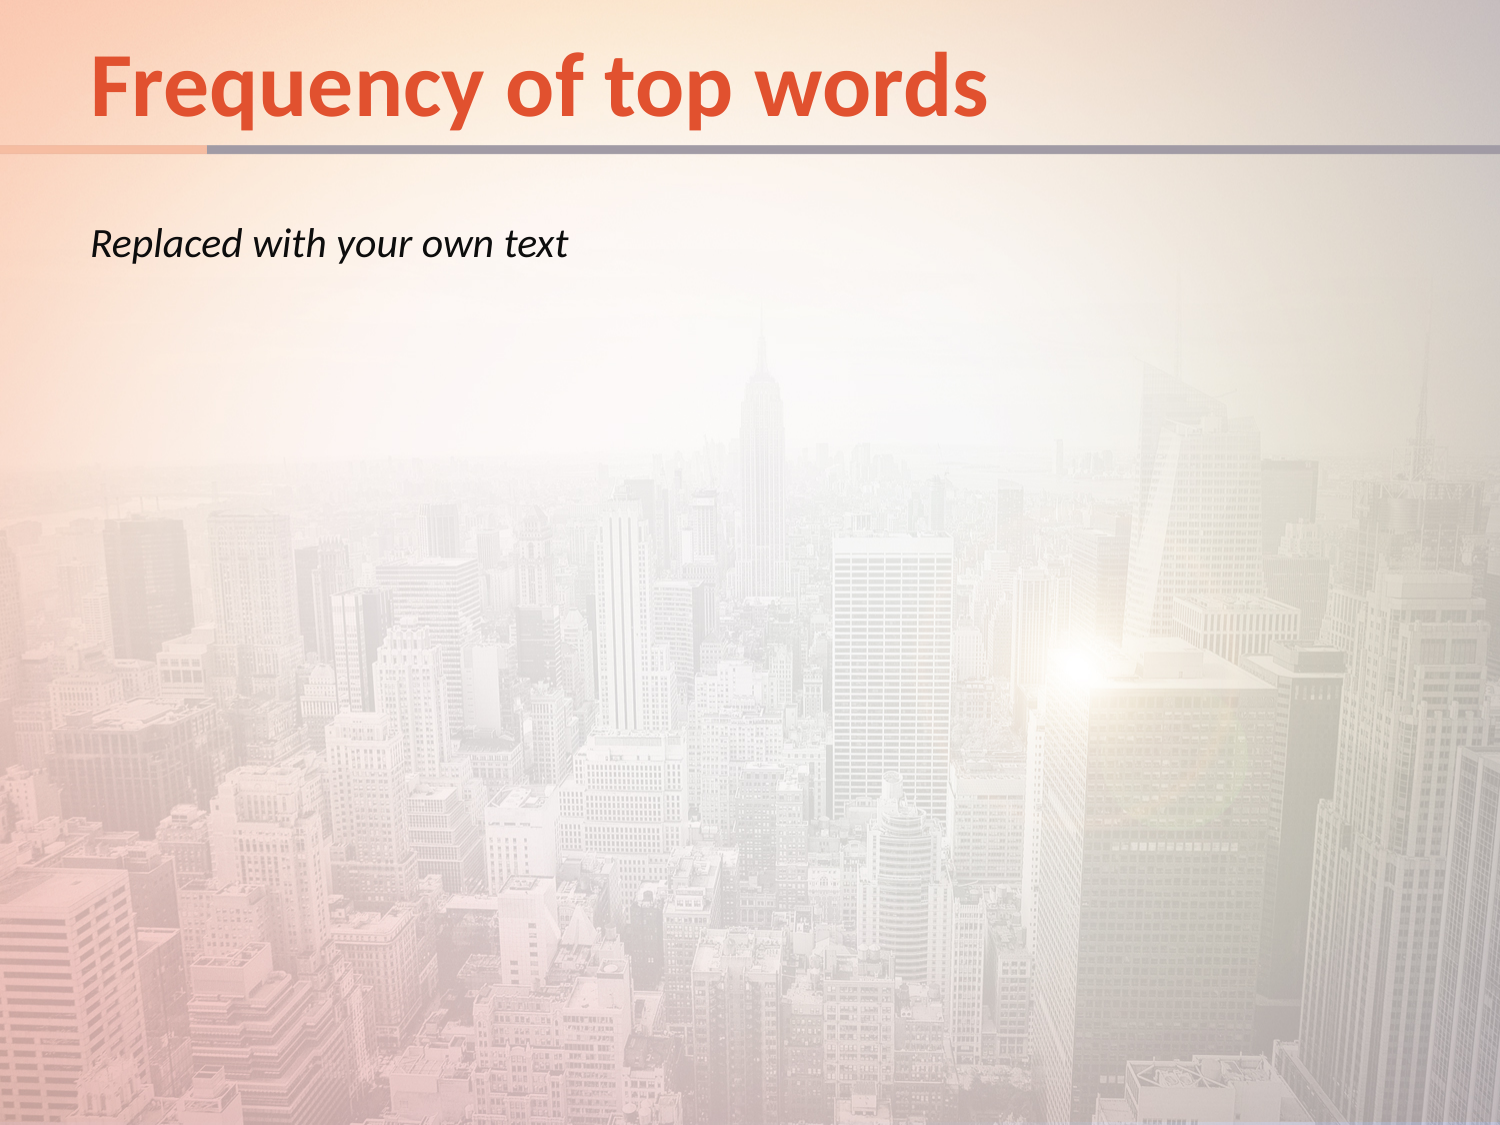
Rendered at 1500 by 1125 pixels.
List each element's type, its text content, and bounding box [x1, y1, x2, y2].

picture [0, 0, 1500, 1125]
list Replaced with your own text [75, 208, 1425, 1047]
title Frequency of top words [75, 14, 1425, 145]
